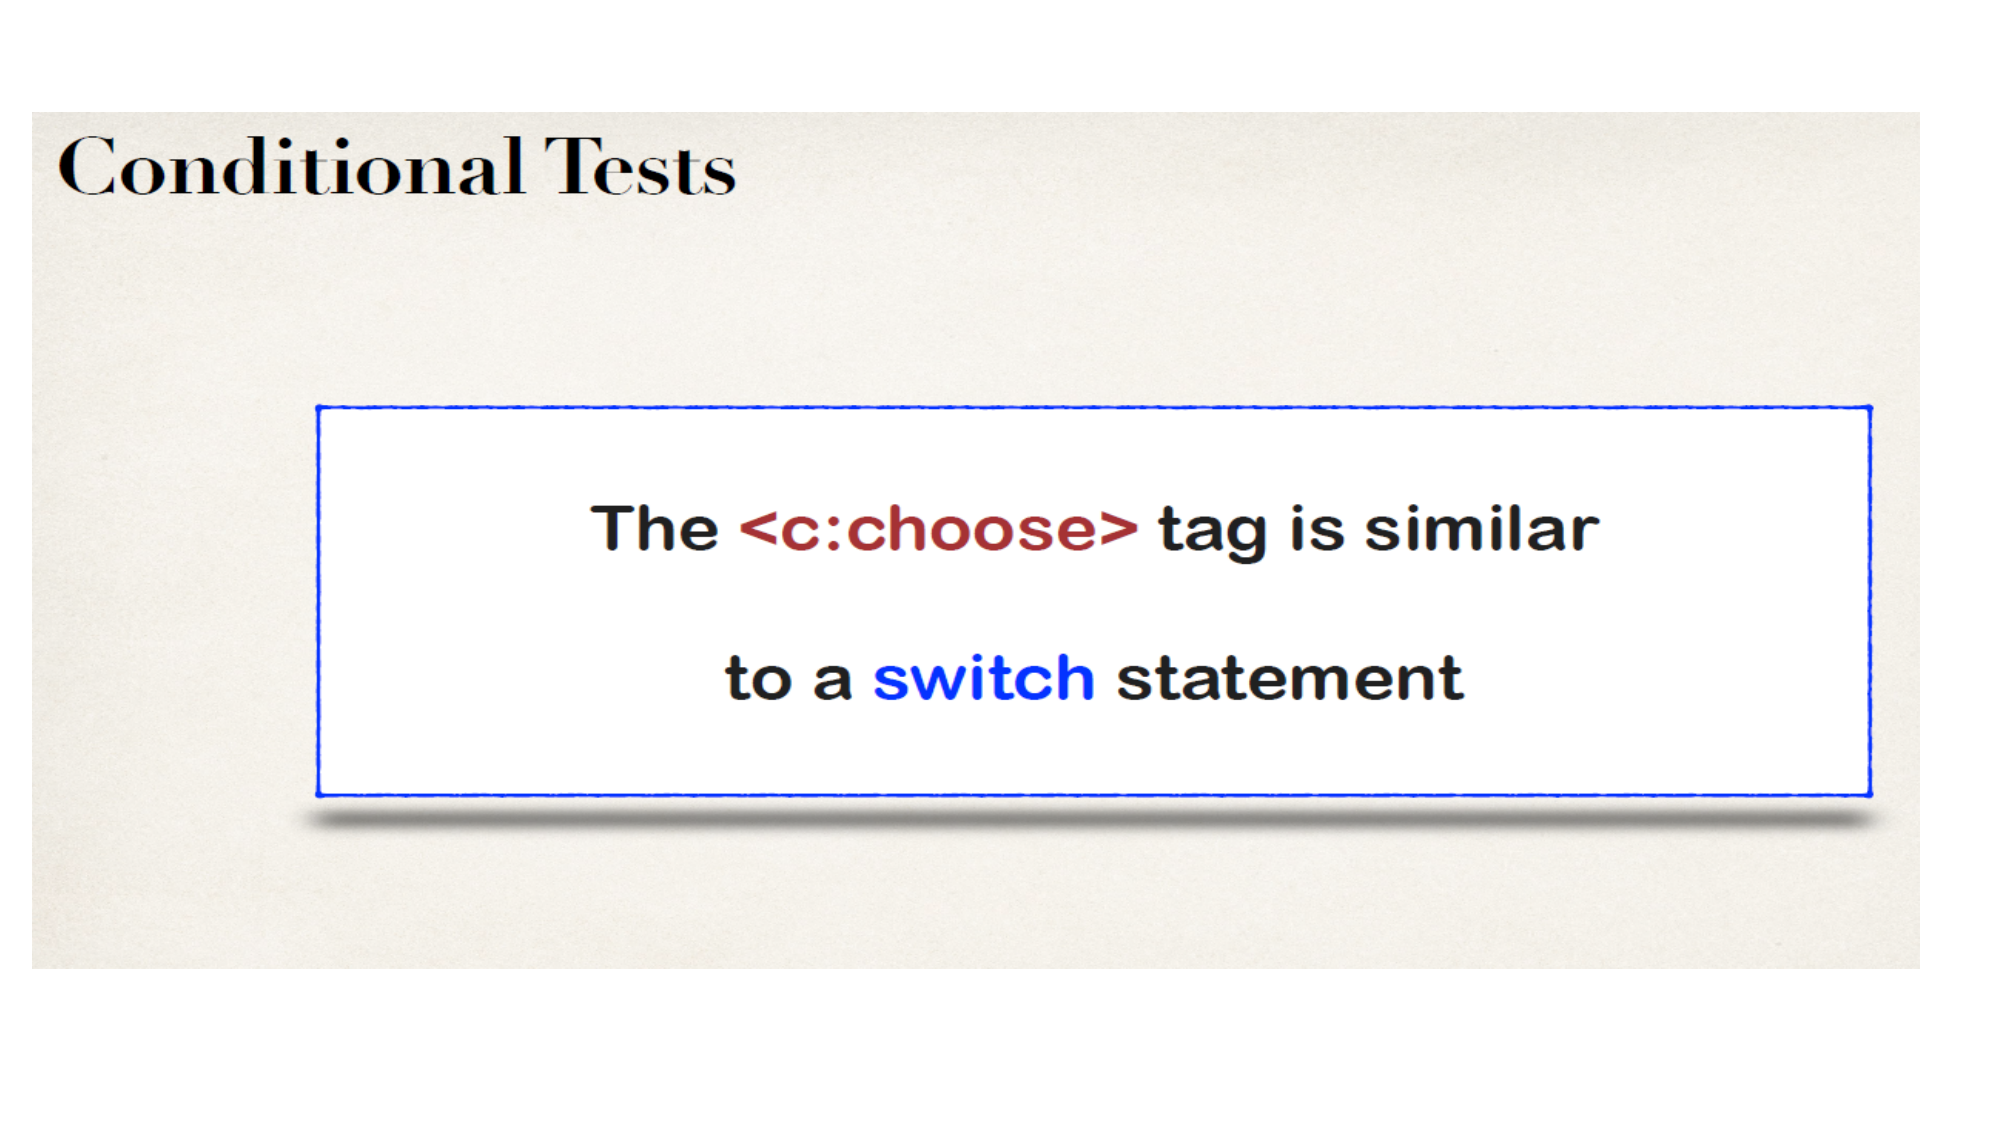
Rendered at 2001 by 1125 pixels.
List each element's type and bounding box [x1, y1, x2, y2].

list [32, 112, 1920, 969]
